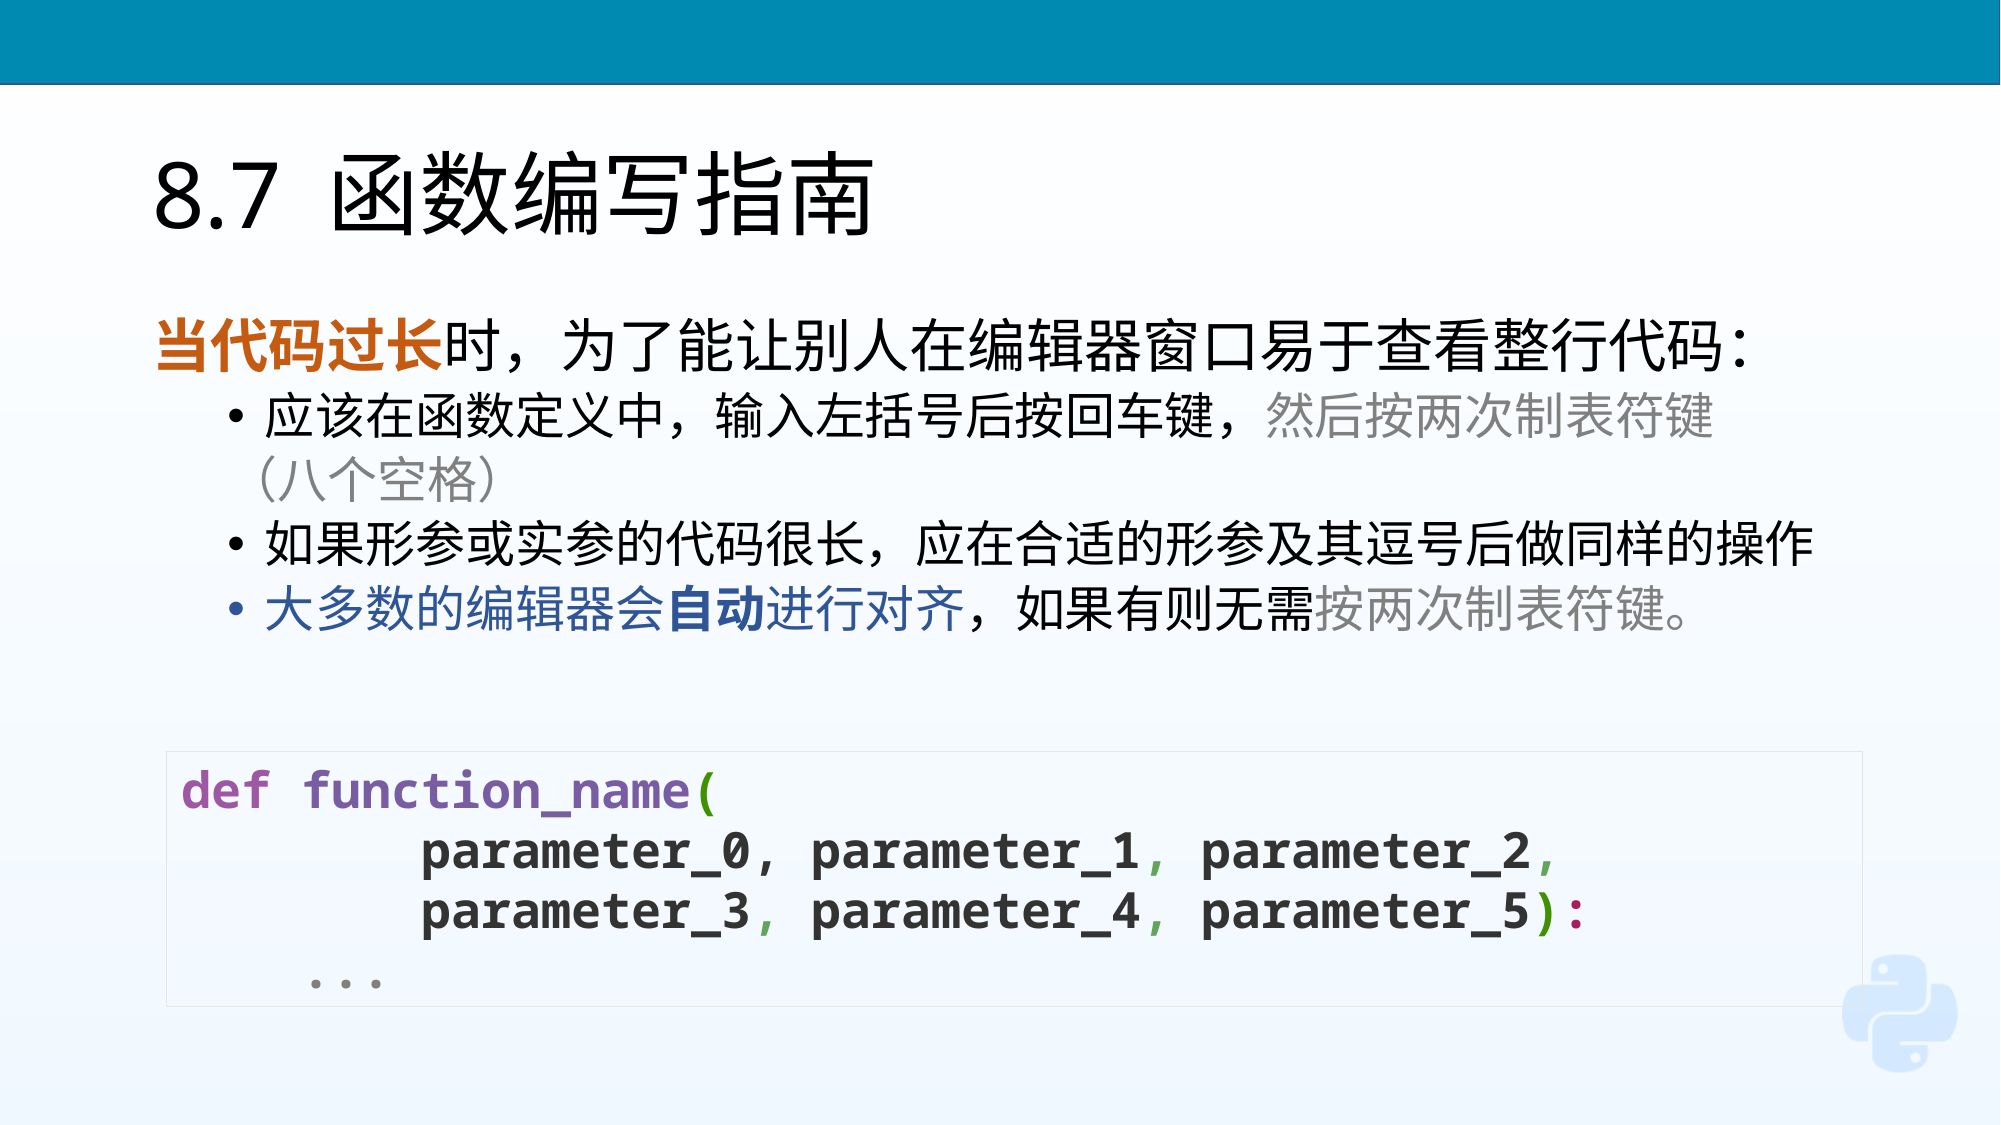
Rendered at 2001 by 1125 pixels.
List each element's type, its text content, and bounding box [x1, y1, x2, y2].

picture [1842, 946, 1958, 1081]
title 8.7 函数编写指南 [137, 115, 1863, 282]
text_box def function_name( parameter_0, parameter_1, parameter_2, parameter_3, parameter_4, parameter_5): ... [166, 751, 1863, 1007]
list 当代码过长时，为了能让别人在编辑器窗口易于查看整行代码： 应该在函数定义中，输入左括号后按回车键，然后按两次制表符键 （八个空格） 如果形参或实参的代码很长，应在合适的形参及其逗号后做同样的操作 大多数的编辑器会自动进行对齐，如果有则无需按两次制表符键。 [137, 310, 1863, 1024]
